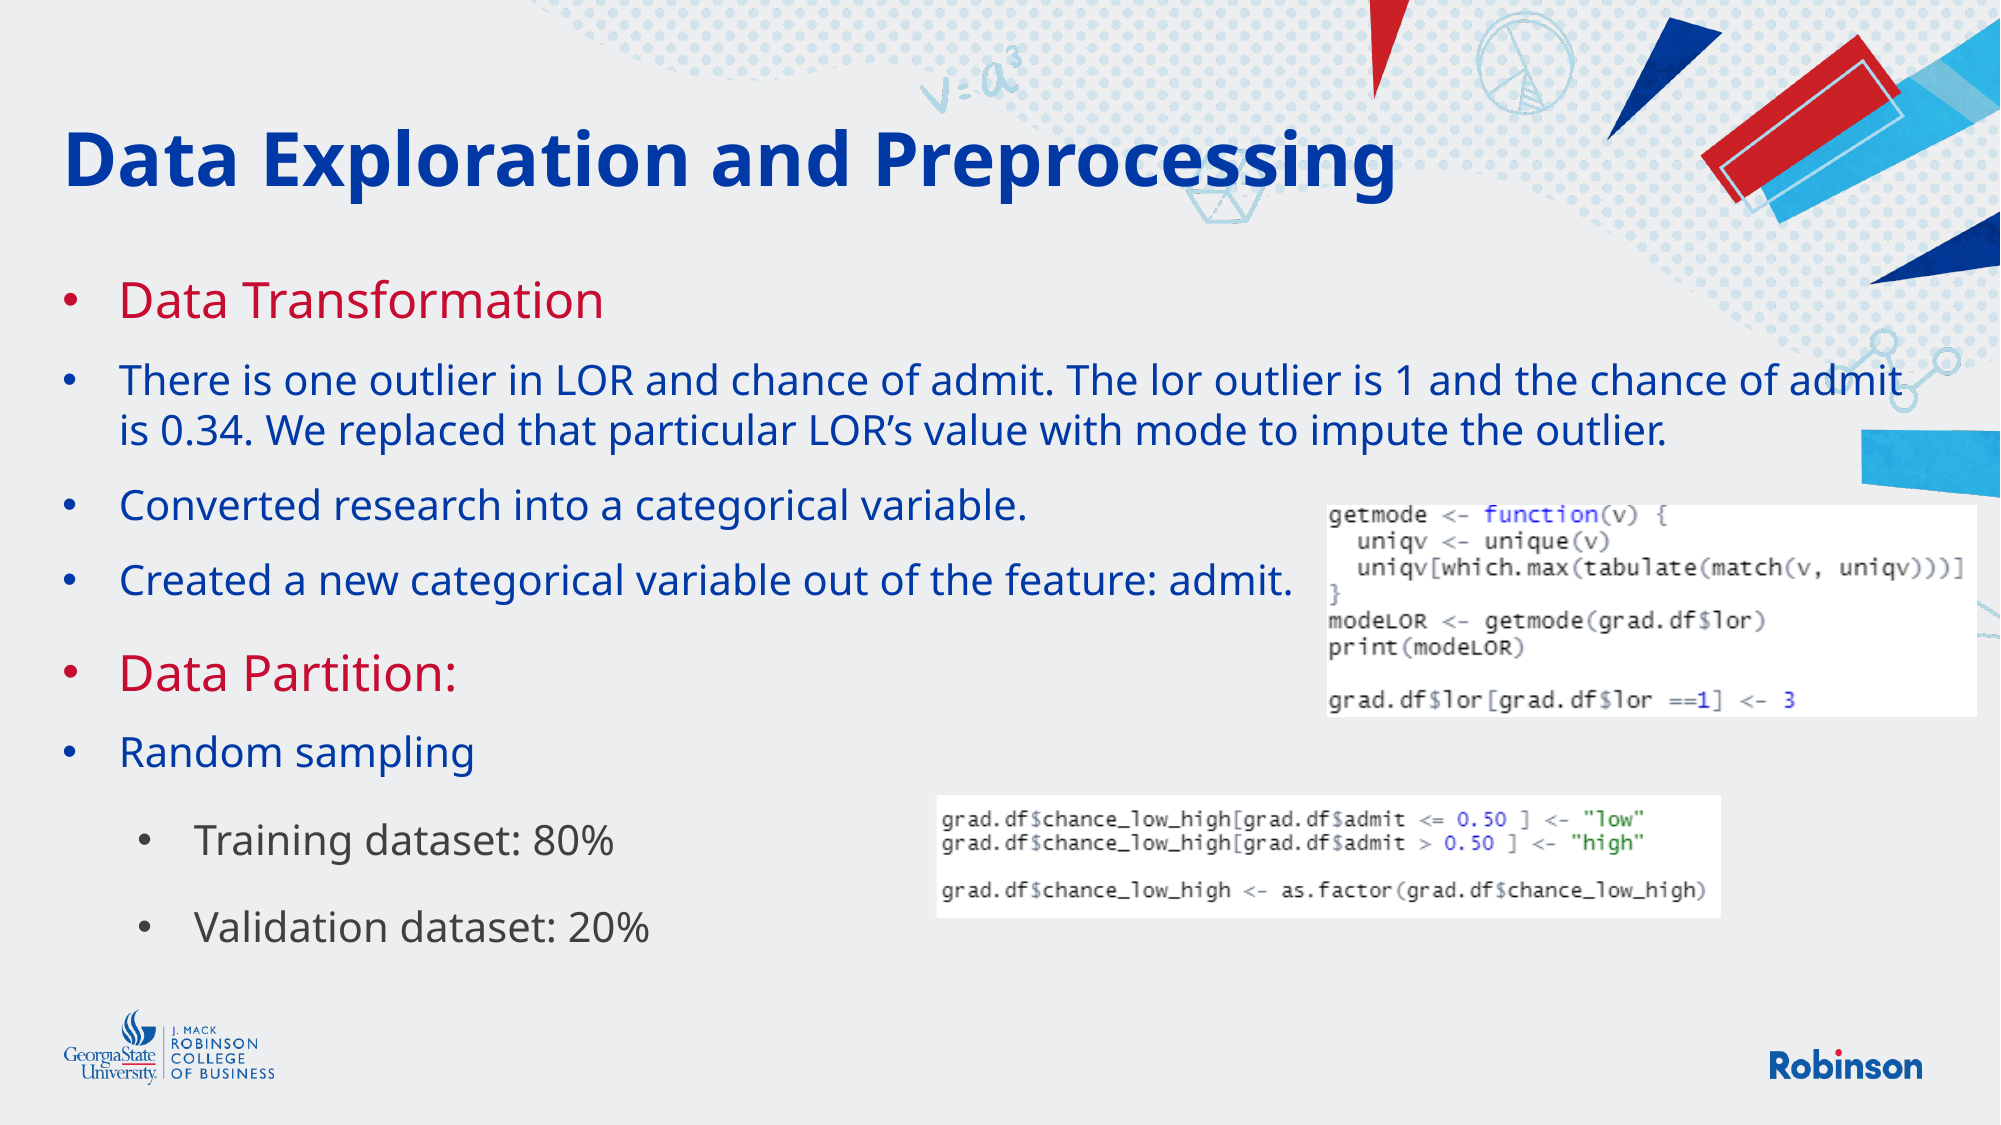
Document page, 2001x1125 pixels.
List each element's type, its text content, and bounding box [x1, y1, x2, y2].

picture [0, 0, 2000, 1125]
title Data Exploration and Preprocessing [62, 121, 1938, 203]
list Data Transformation There is one outlier in LOR and chance of admit. The lor outlier is 1 and the chance of admit is 0.34. We replaced that particular LOR’s value with mode to impute the outlier. Converted research into a categorical variable. Created a new categorical variable out of the feature: admit. Data Partition: Random sampling Training dataset: 80% Validation dataset: 20% [62, 268, 1938, 954]
